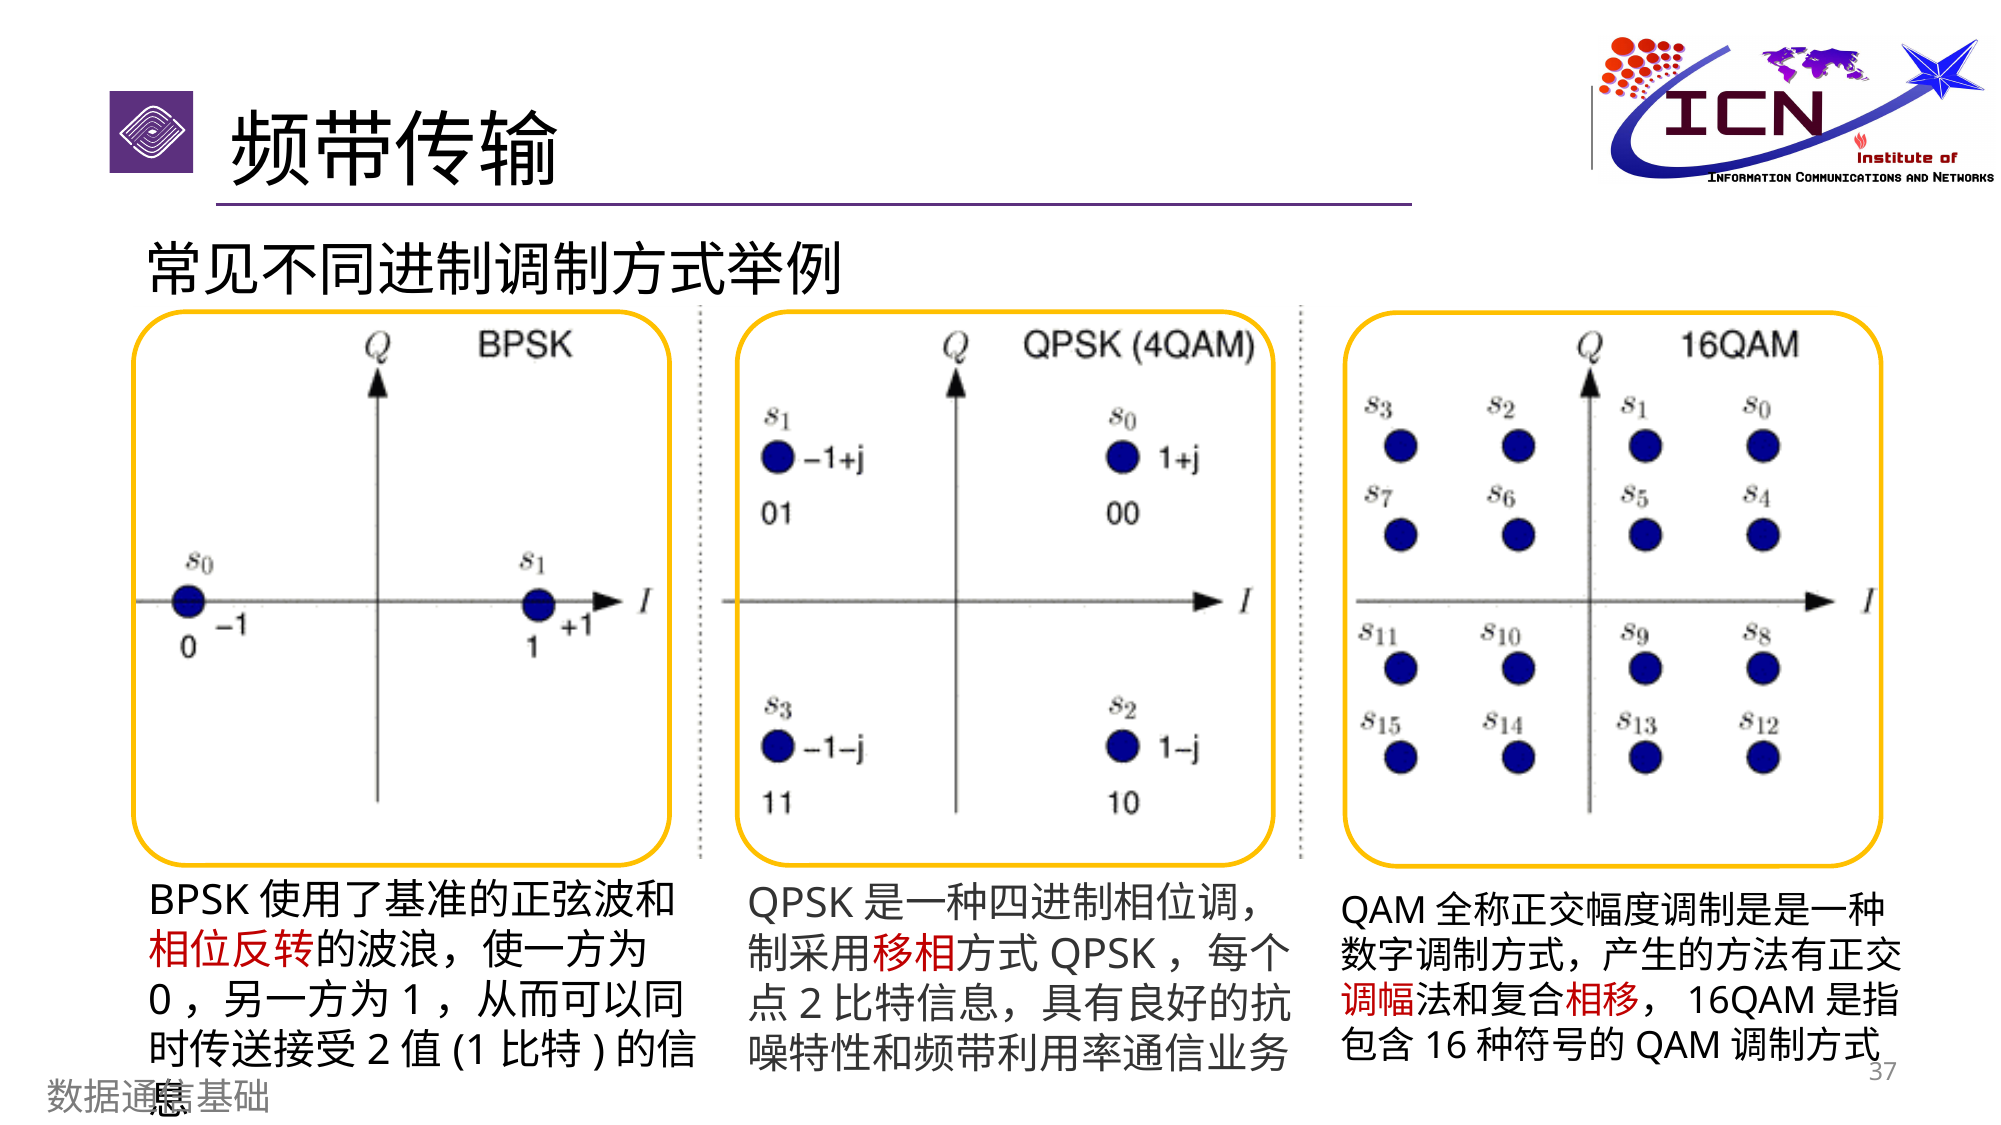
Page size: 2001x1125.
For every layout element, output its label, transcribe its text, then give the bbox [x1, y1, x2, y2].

text_box QAM全称正交幅度调制是是一种数字调制方式，产生的方法有正交调幅法和复合相移，16QAM是指包含16种符号的QAM调制方式 [1325, 879, 1921, 1074]
text_box 数据通信基础 [0, 1065, 318, 1125]
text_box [133, 305, 1882, 867]
text_box QPSK是一种四进制相位调，制采用移相方式QPSK，每个点2比特信息，具有良好的抗噪特性和频带利用率通信业务 [732, 868, 1310, 1084]
list 常见不同进制调制方式举例 [129, 203, 1837, 348]
title 频带传输 [214, 59, 1564, 205]
text_box BPSK使用了基准的正弦波和相位反转的波浪，使一方为0，另一方为1，从而可以同时传送接受2值(1比特)的信息 [133, 867, 716, 1125]
picture [1598, 35, 1996, 184]
slide_number 37 [1462, 1074, 1913, 1103]
